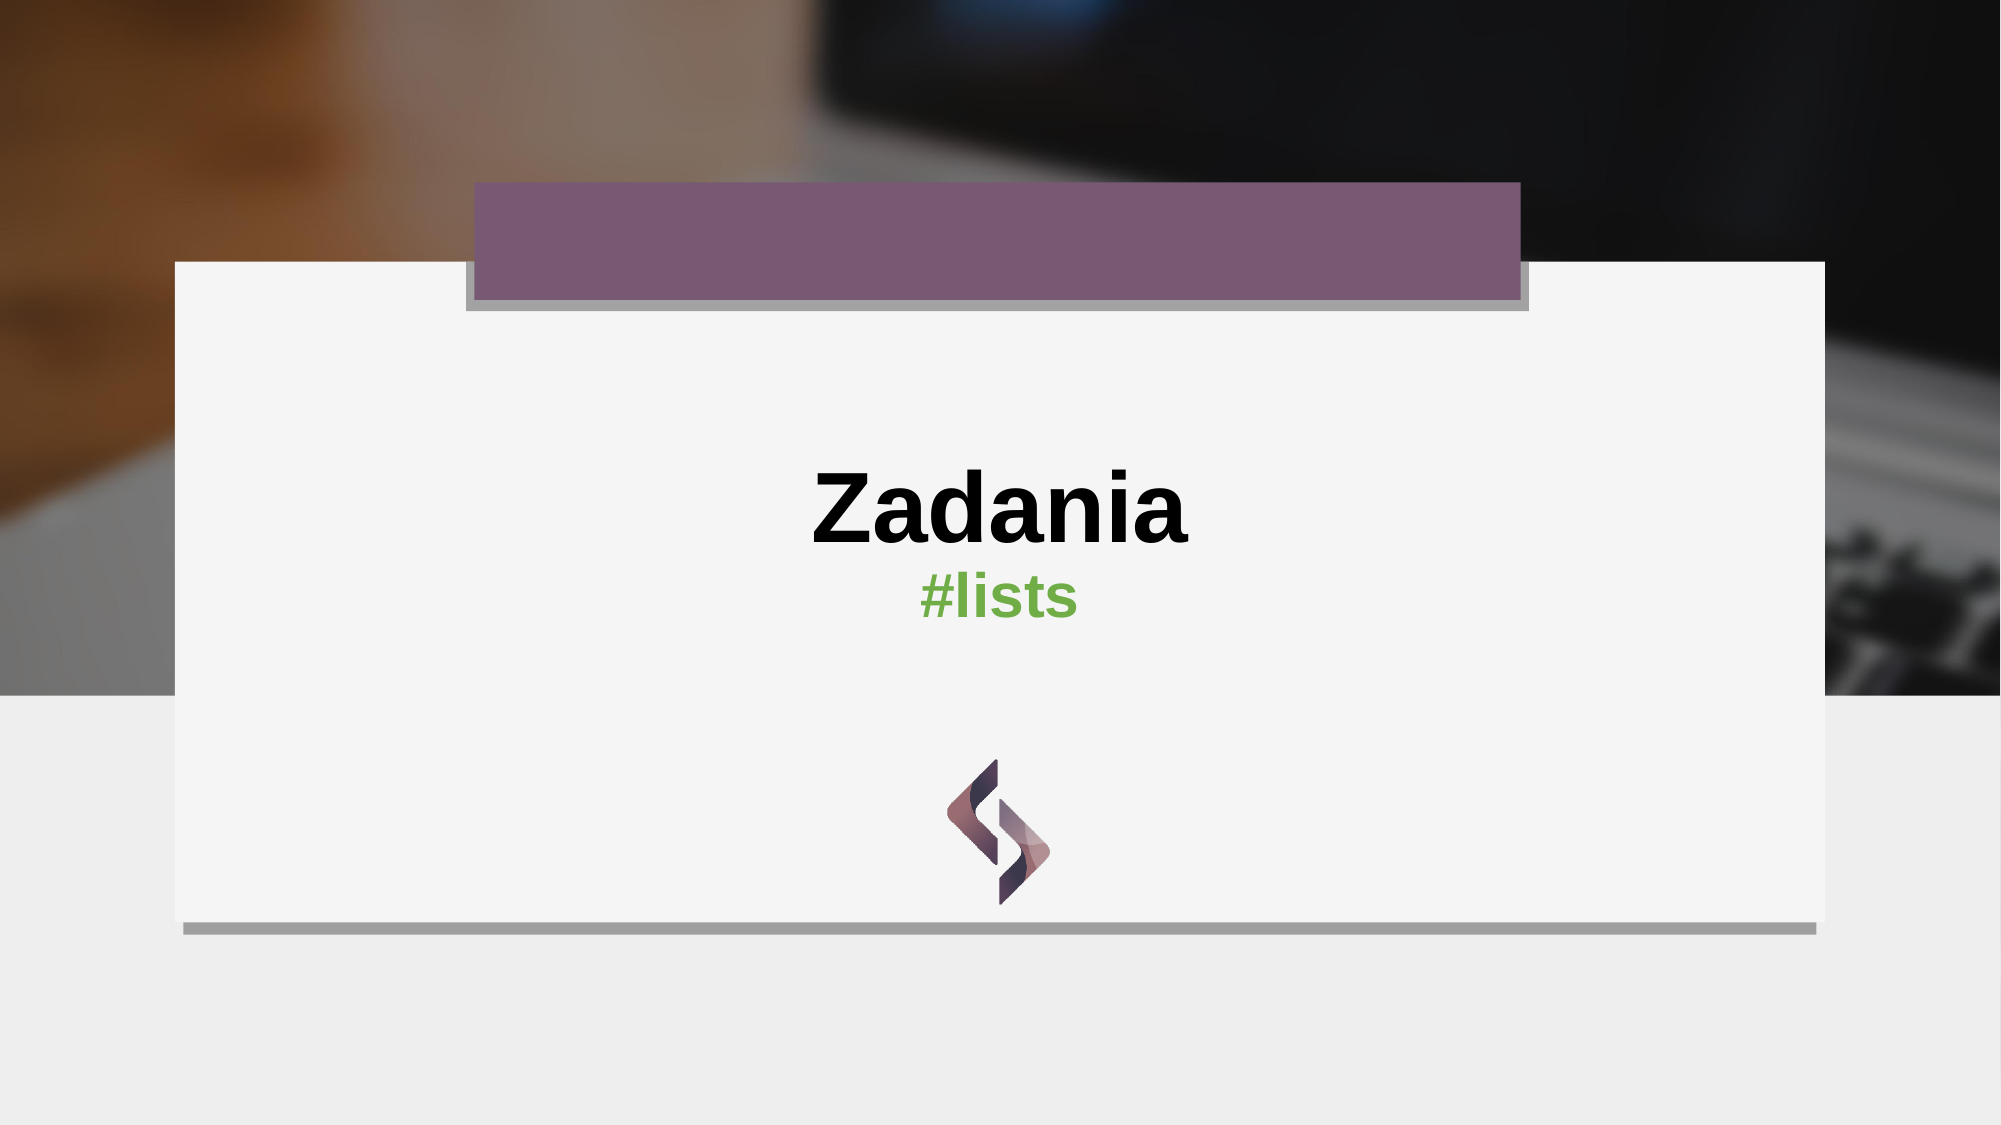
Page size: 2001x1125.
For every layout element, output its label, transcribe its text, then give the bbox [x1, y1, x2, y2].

list Zadania #lists [321, 344, 1678, 743]
picture [900, 747, 1261, 917]
title [474, 182, 1521, 300]
picture [0, 0, 2001, 1125]
